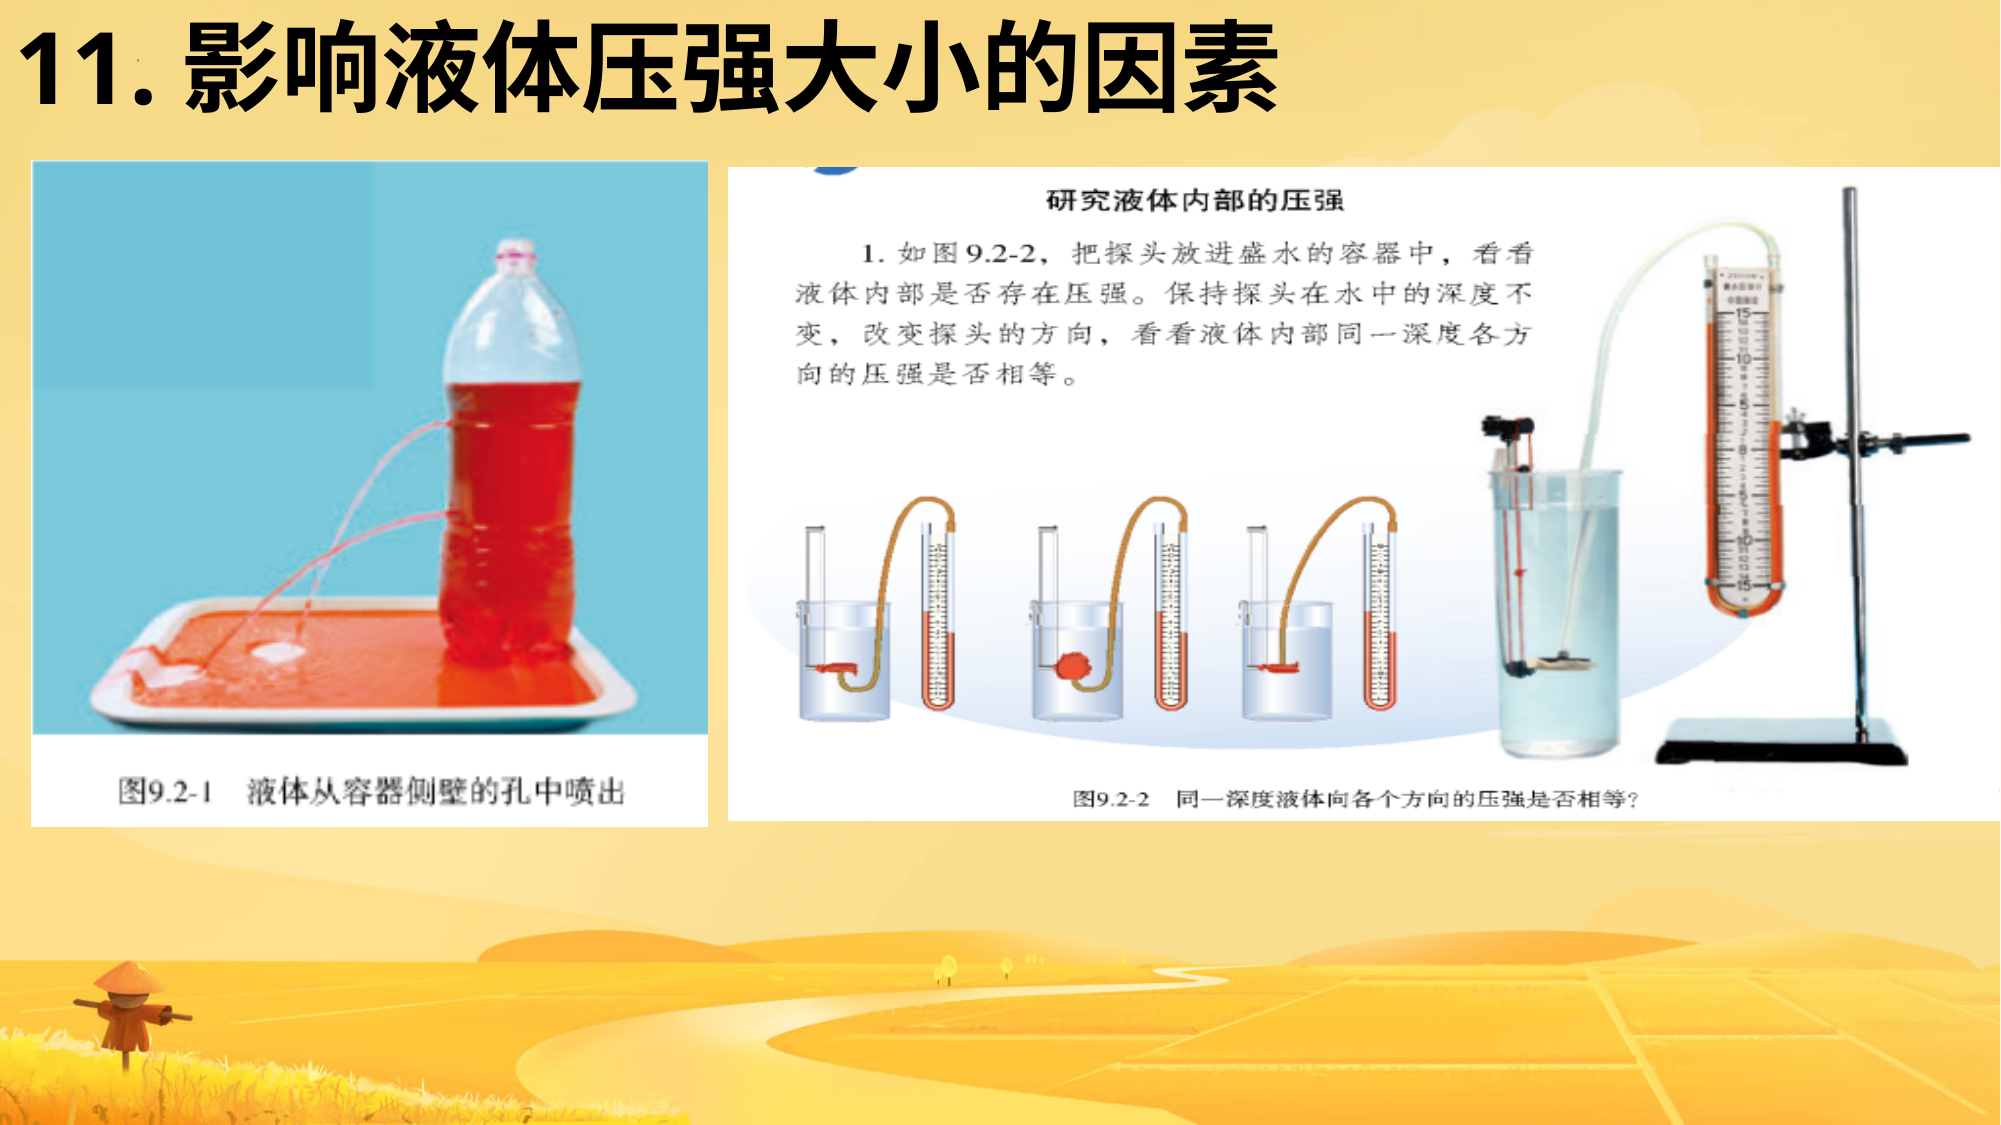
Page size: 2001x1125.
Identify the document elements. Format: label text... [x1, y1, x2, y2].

text_box 11.影响液体压强大小的因素 [0, 0, 1664, 161]
picture [0, 0, 2001, 1125]
